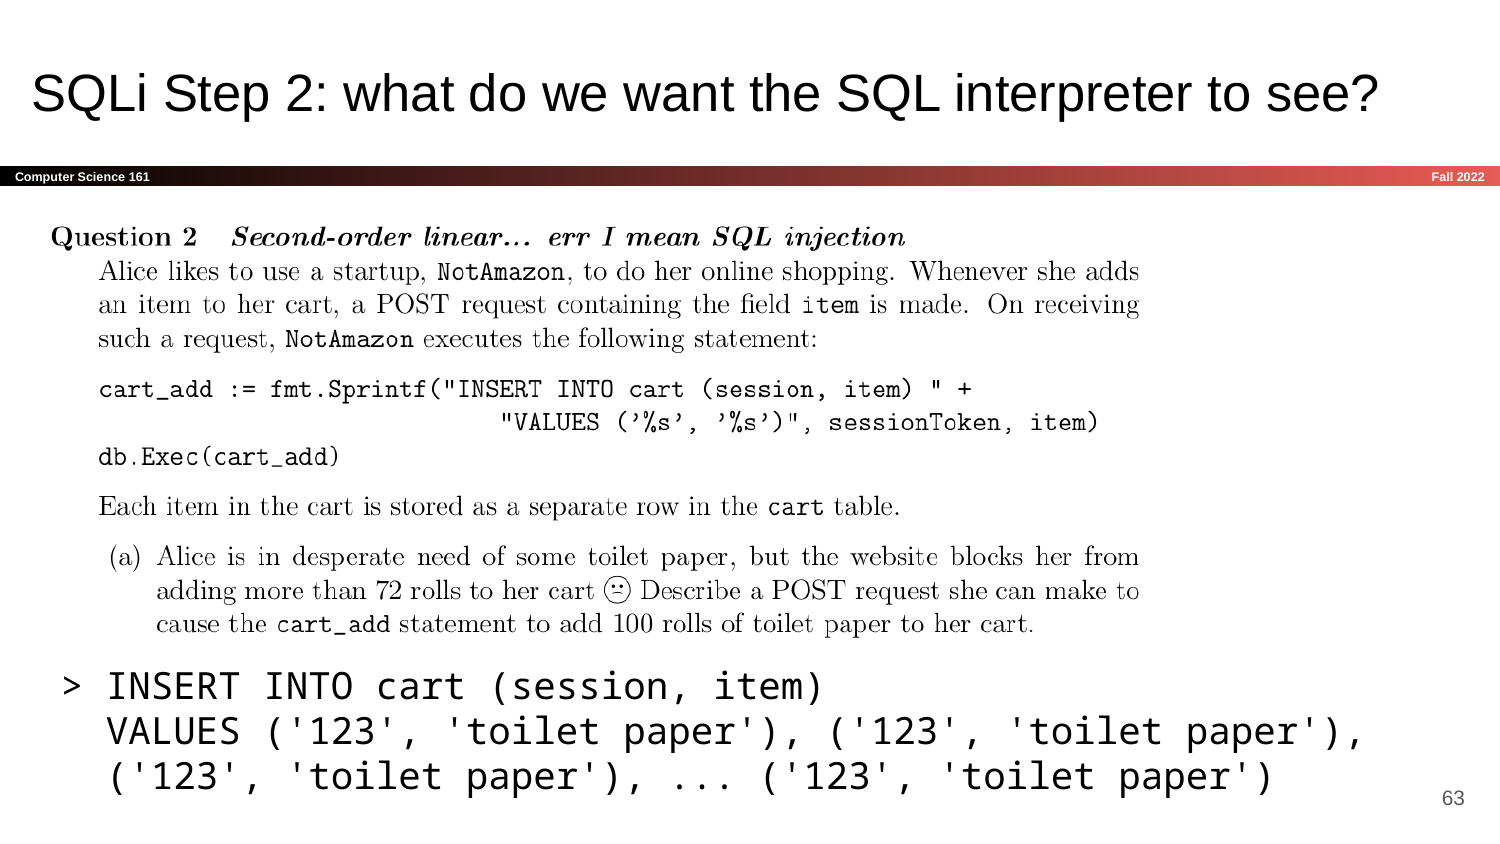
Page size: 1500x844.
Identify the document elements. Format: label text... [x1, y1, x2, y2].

picture [24, 209, 1175, 650]
title SQLi Step 2: what do we want the SQL interpreter to see? [16, 44, 1489, 139]
text_box > INSERT INTO cart (session, item) VALUES ('123', 'toilet paper'), ('123', 'toilet paper'), ('123', 'toilet paper'), ... ('123', 'toilet paper') [45, 647, 1454, 839]
slide_number ‹#› [1454, 764, 1480, 830]
